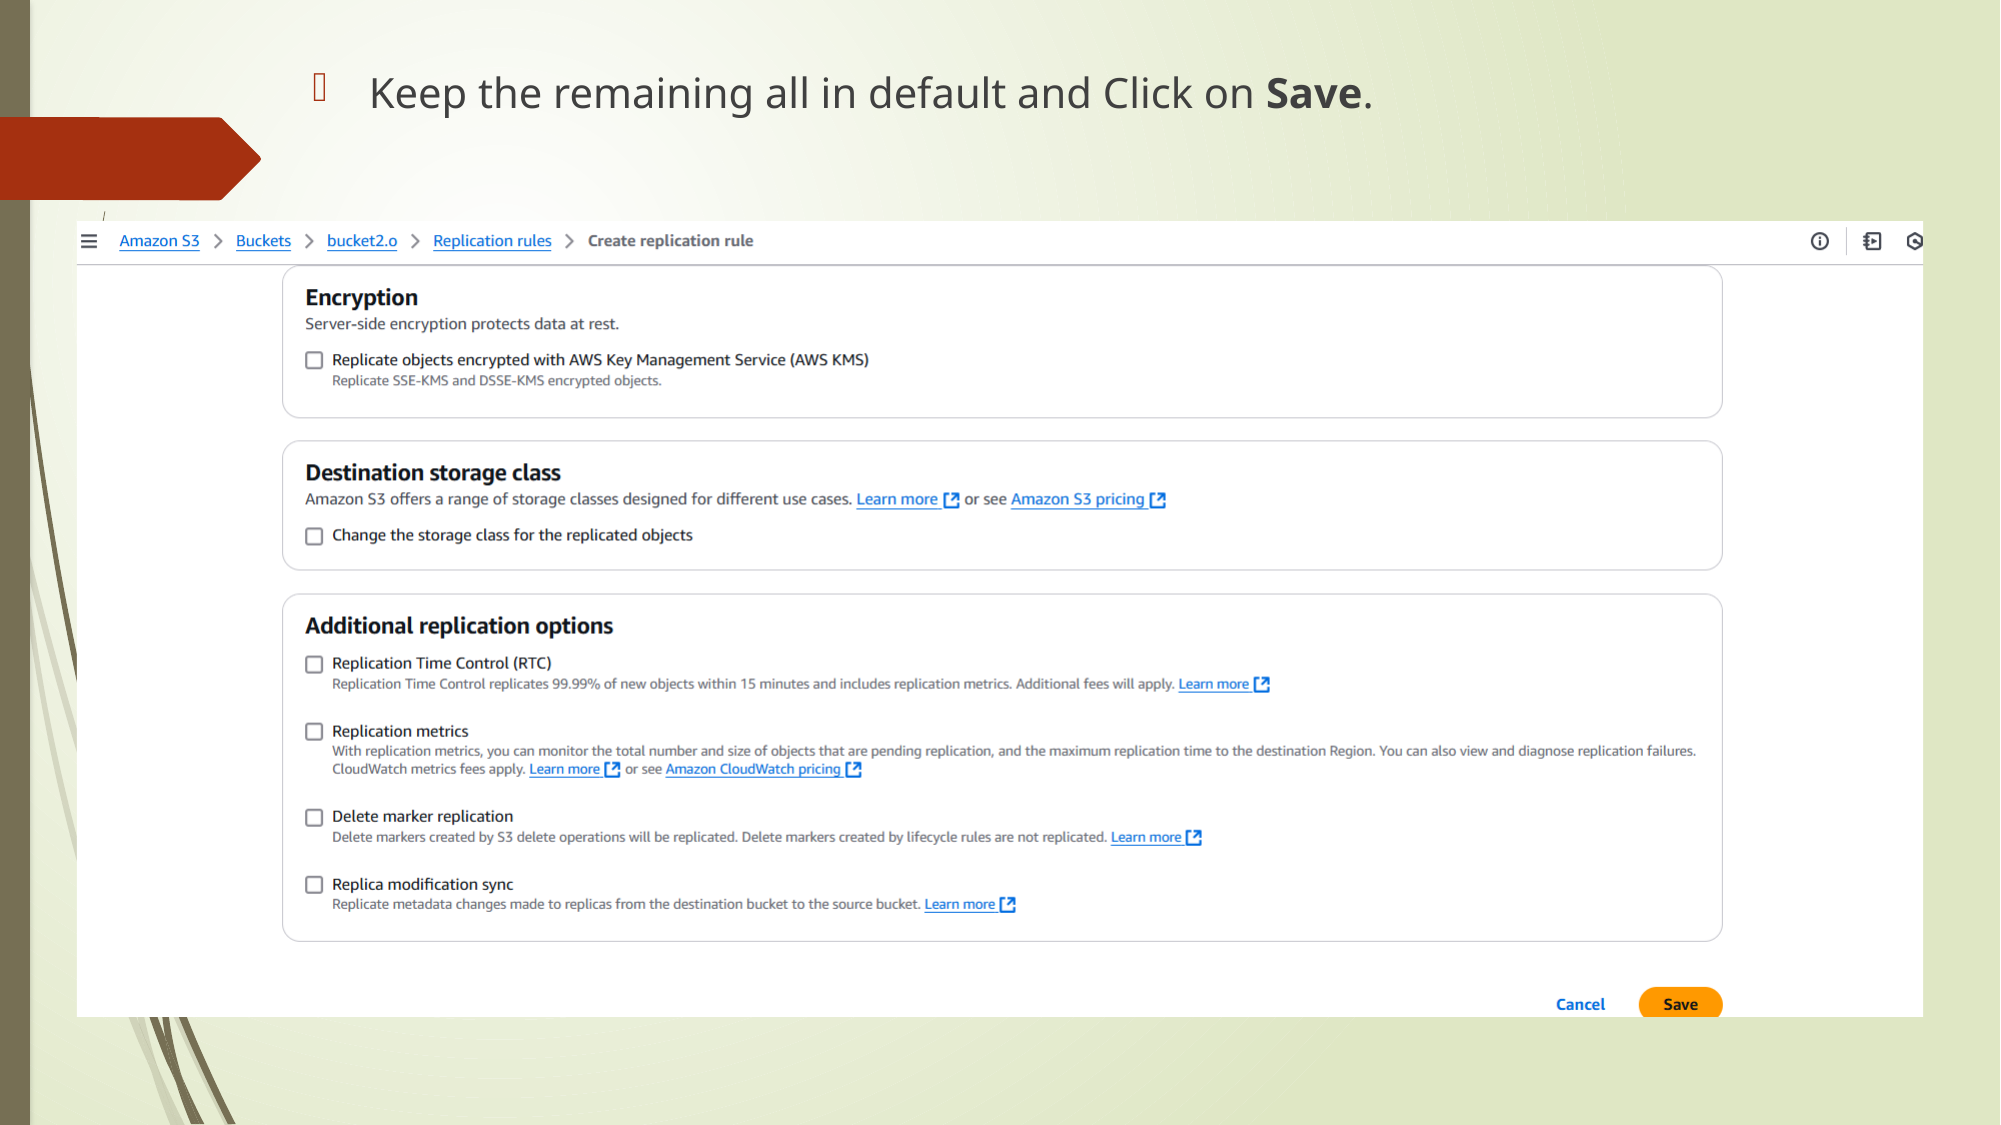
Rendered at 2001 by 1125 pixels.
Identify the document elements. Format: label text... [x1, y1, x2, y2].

text_box Keep the remaining all in default and Click on Save. [297, 58, 1886, 200]
picture [76, 221, 1924, 1018]
